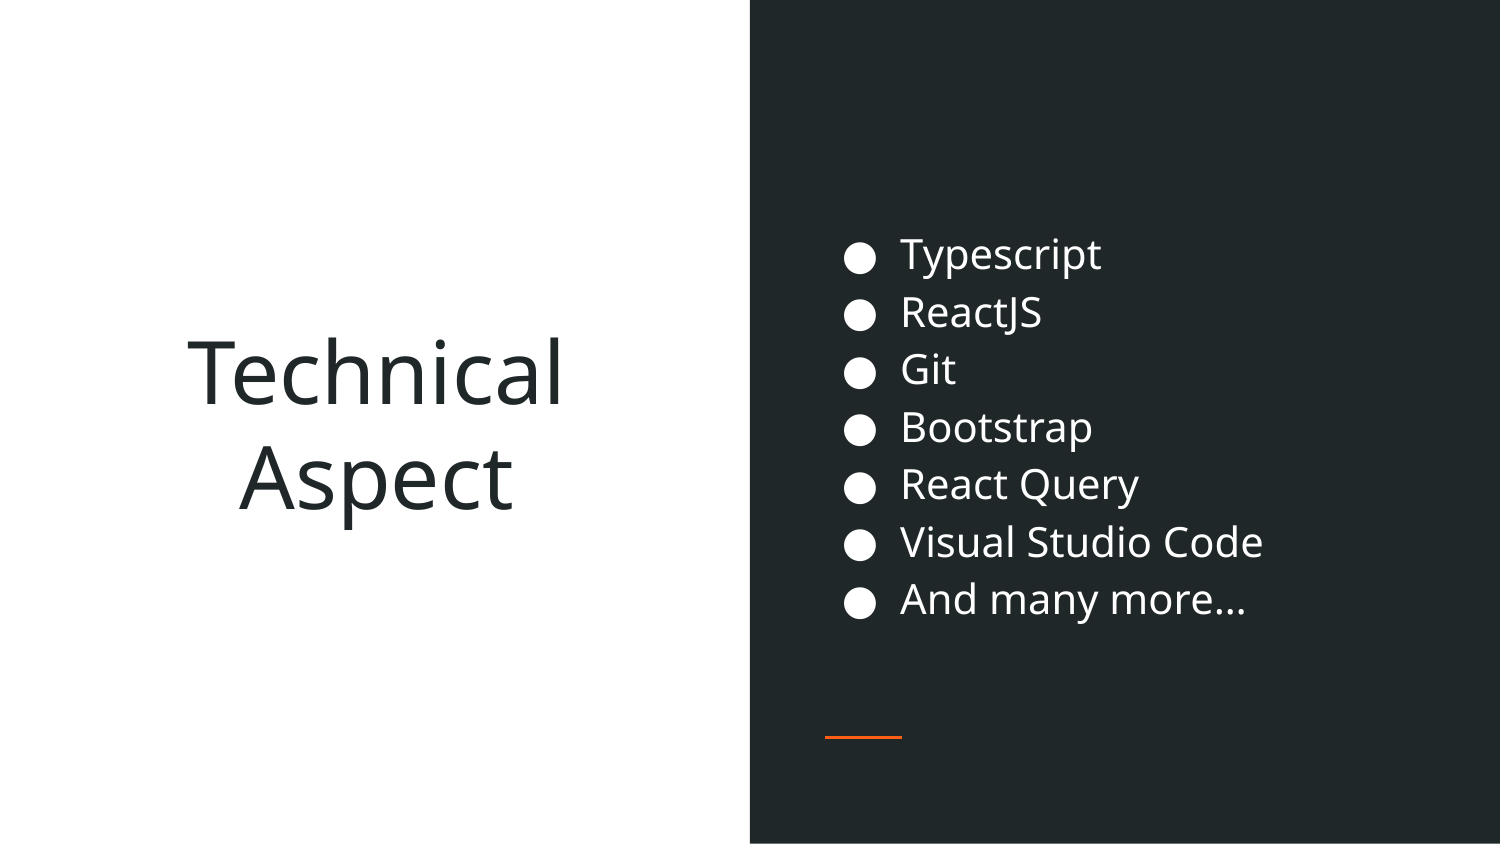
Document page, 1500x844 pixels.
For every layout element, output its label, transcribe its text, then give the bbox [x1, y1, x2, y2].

list Typescript ReactJS Git Bootstrap React Query Visual Studio Code And many more… [810, 118, 1440, 725]
title Technical Aspect [44, 297, 709, 546]
